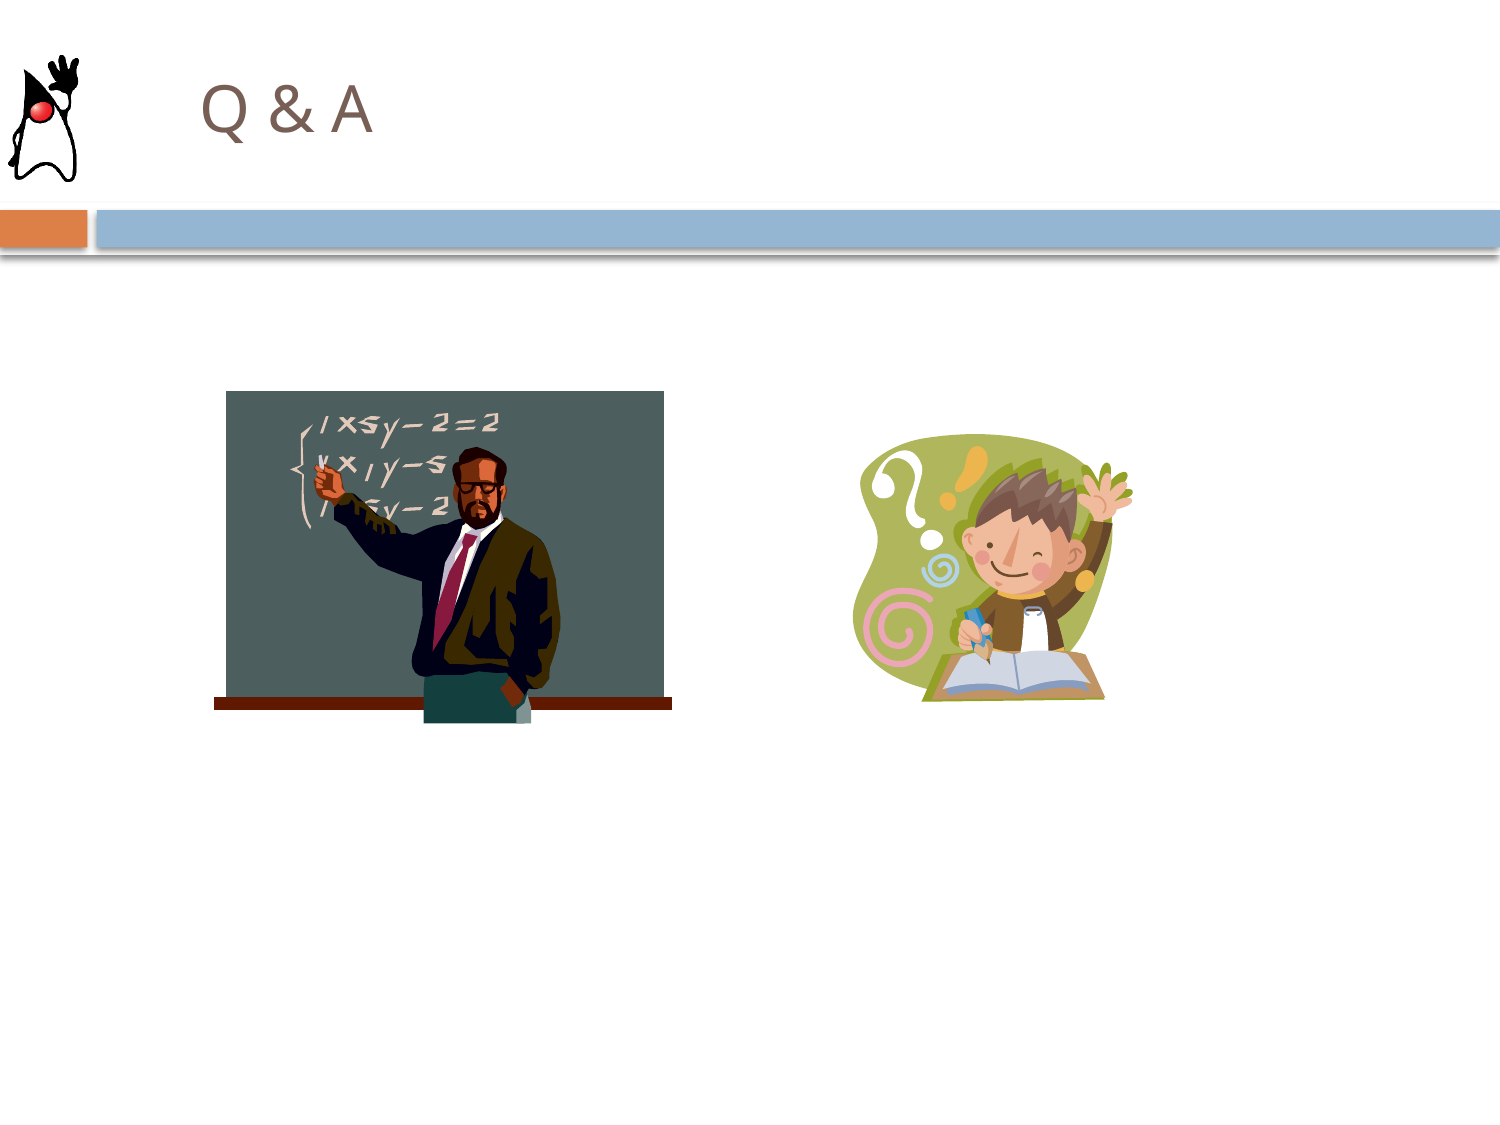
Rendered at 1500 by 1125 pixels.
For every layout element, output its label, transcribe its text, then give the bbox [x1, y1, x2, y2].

picture [213, 391, 673, 724]
title Q & A [184, 59, 1431, 154]
picture [8, 55, 79, 182]
picture [852, 433, 1134, 703]
